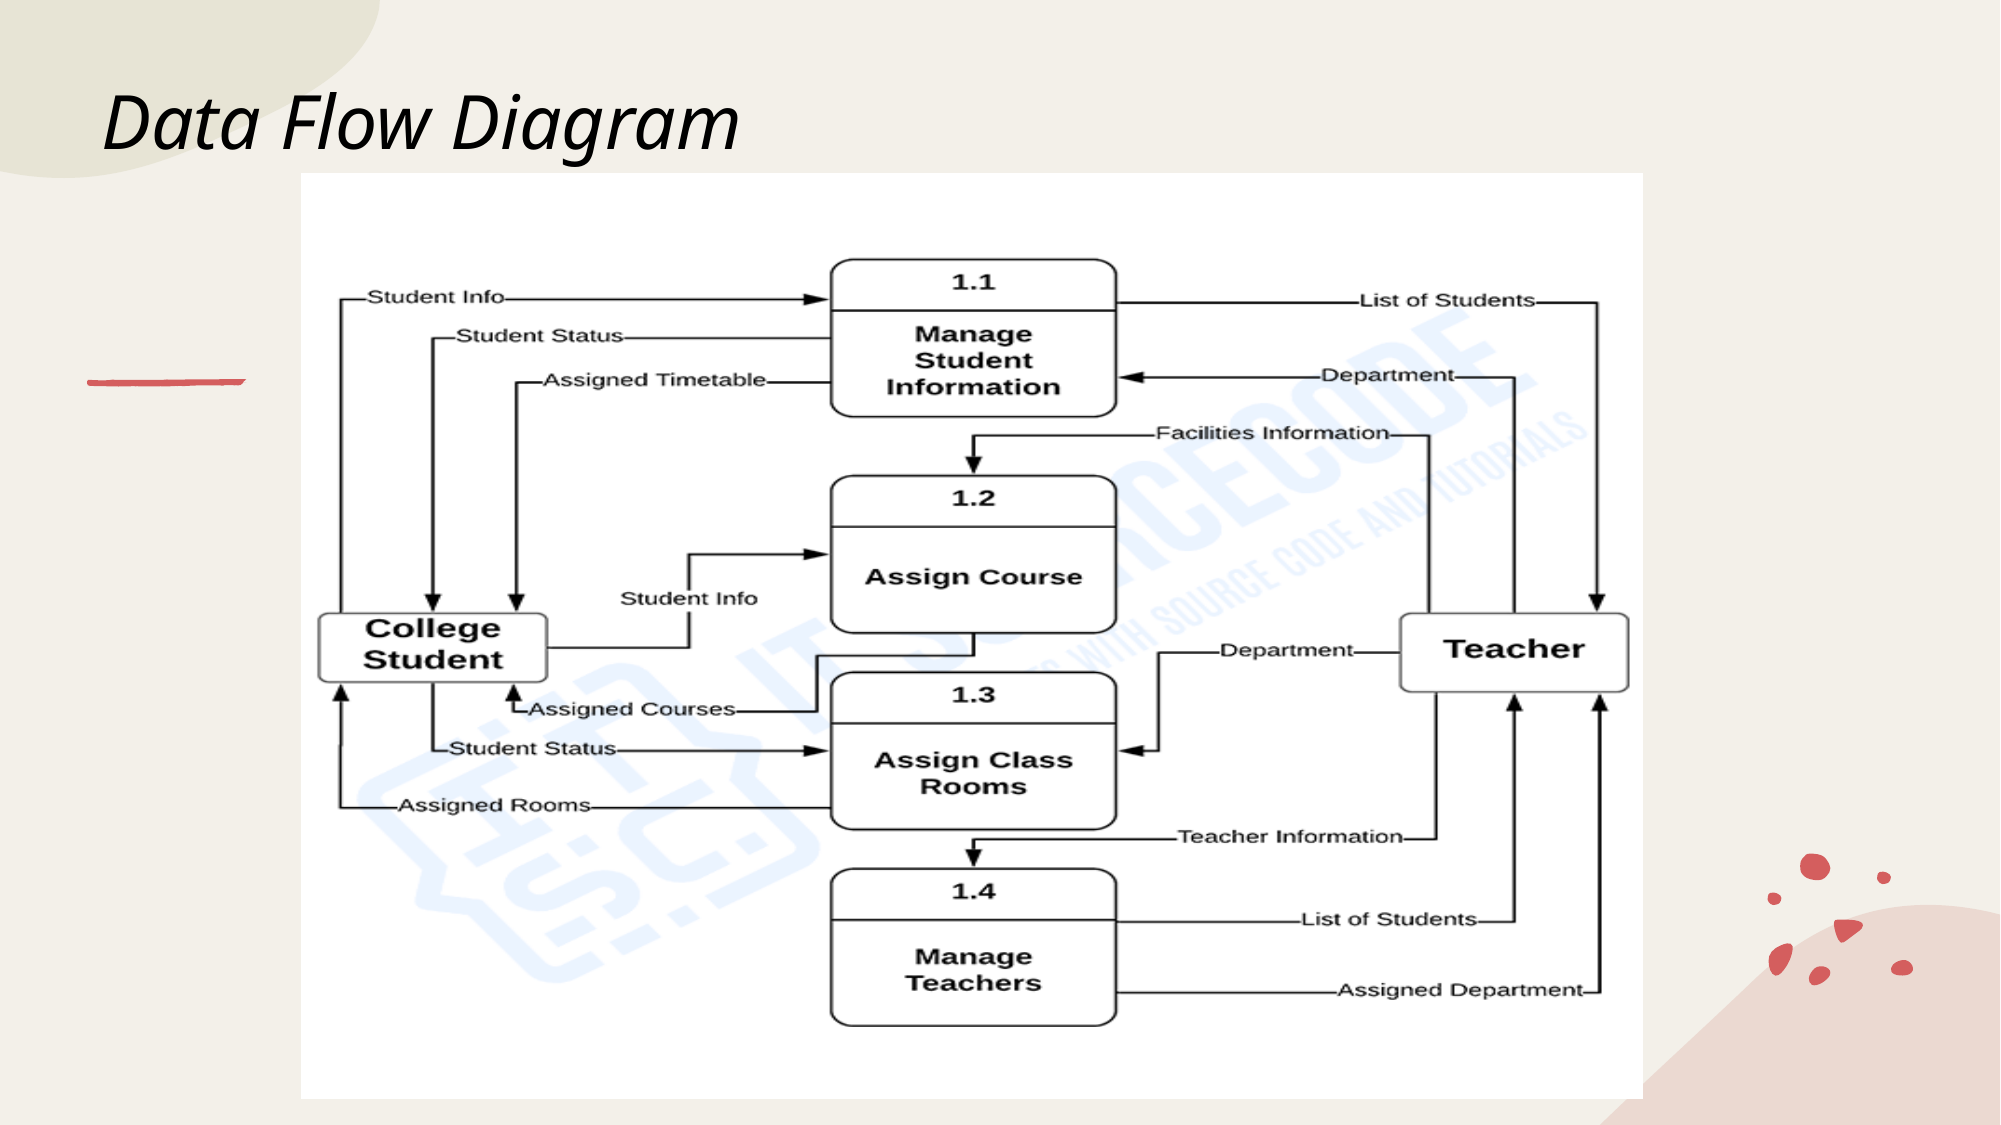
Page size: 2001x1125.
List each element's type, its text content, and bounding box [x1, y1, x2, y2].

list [301, 173, 1643, 1099]
title Data Flow Diagram [86, 26, 1740, 173]
